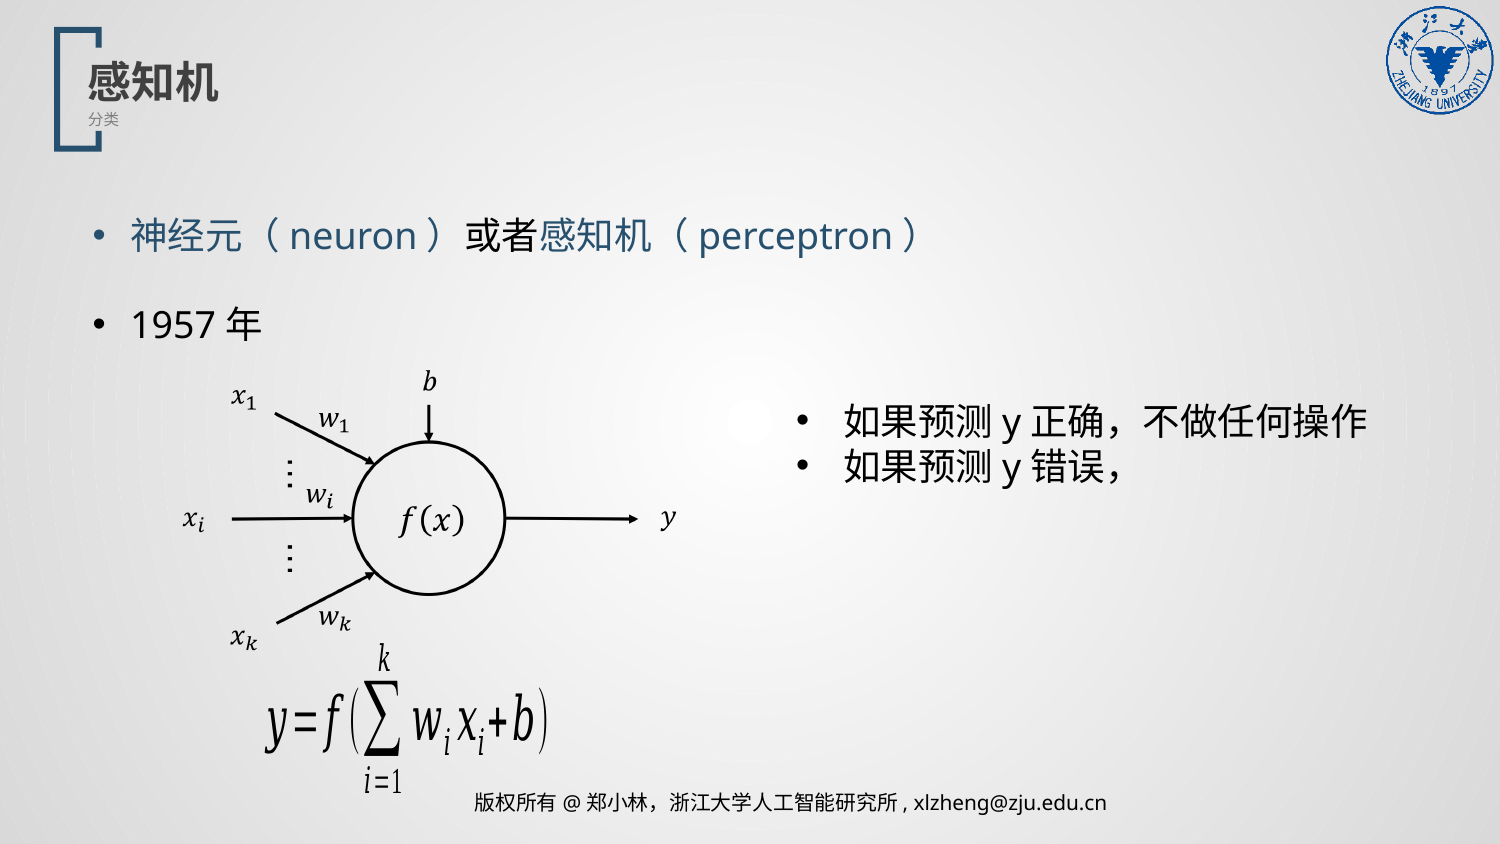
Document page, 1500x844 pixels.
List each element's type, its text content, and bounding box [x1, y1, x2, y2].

picture [1379, 0, 1500, 121]
picture [178, 363, 681, 652]
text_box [54, 26, 647, 152]
text_box 版权所有@郑小林，浙江大学人工智能研究所, xlzheng@zju.edu.cn [459, 782, 1234, 828]
